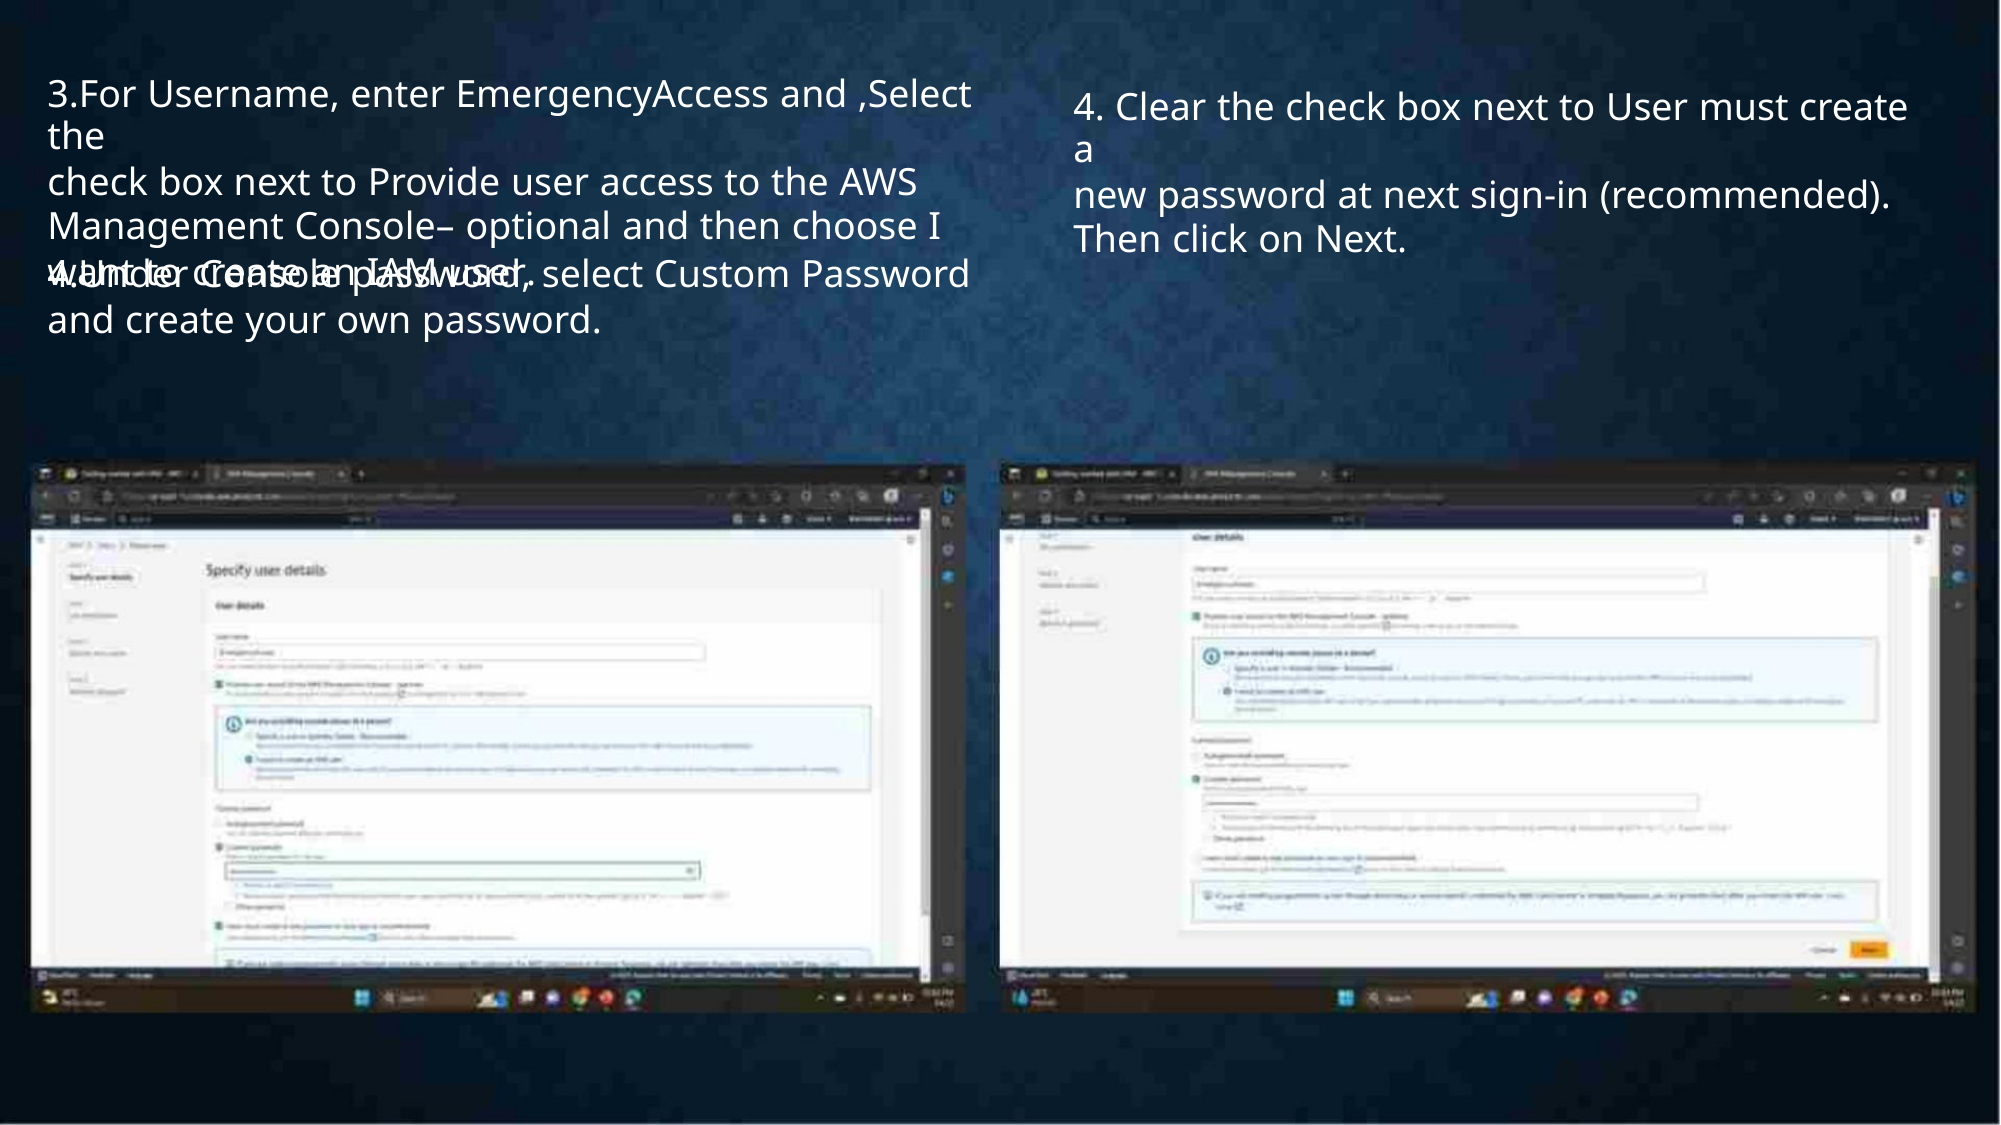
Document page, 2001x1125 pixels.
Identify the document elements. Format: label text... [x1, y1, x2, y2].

text_box [0, 0, 2000, 1125]
text_box 4.Under Console password, select Custom Password and create your own password. [47, 253, 1006, 342]
text_box 4. Clear the check box next to User must create a new password at next sign-in (recommended). Then click on Next. [1073, 86, 1924, 261]
text_box 3.For Username, enter EmergencyAccess and ,Select the check box next to Provide user access to the AWS Management Console– optional and then choose I want to create an IAM user. [47, 73, 1031, 294]
